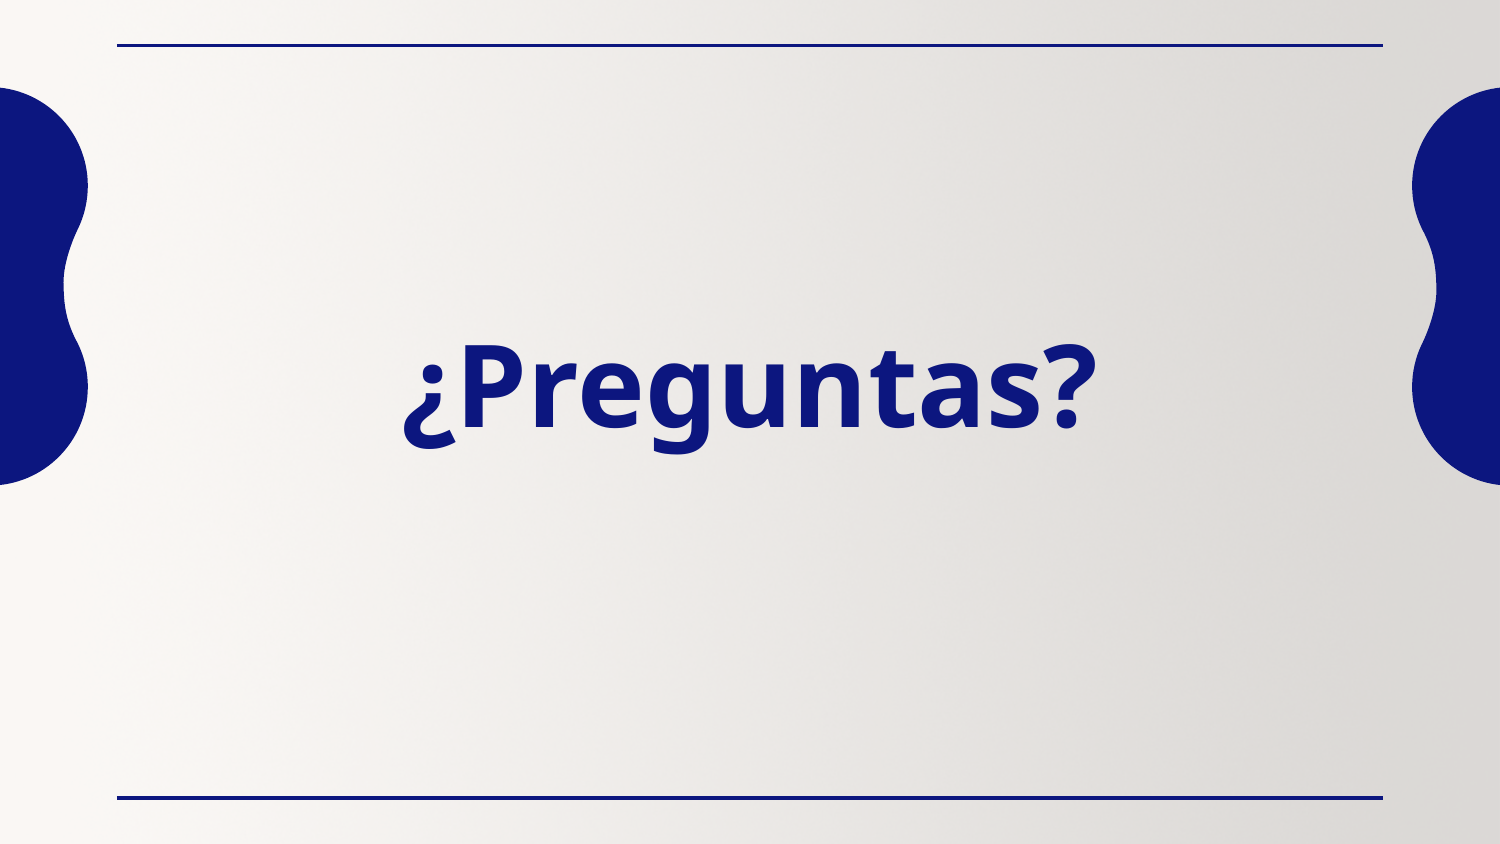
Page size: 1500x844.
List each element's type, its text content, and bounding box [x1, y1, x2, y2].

title ¿Preguntas? [348, 228, 1152, 466]
